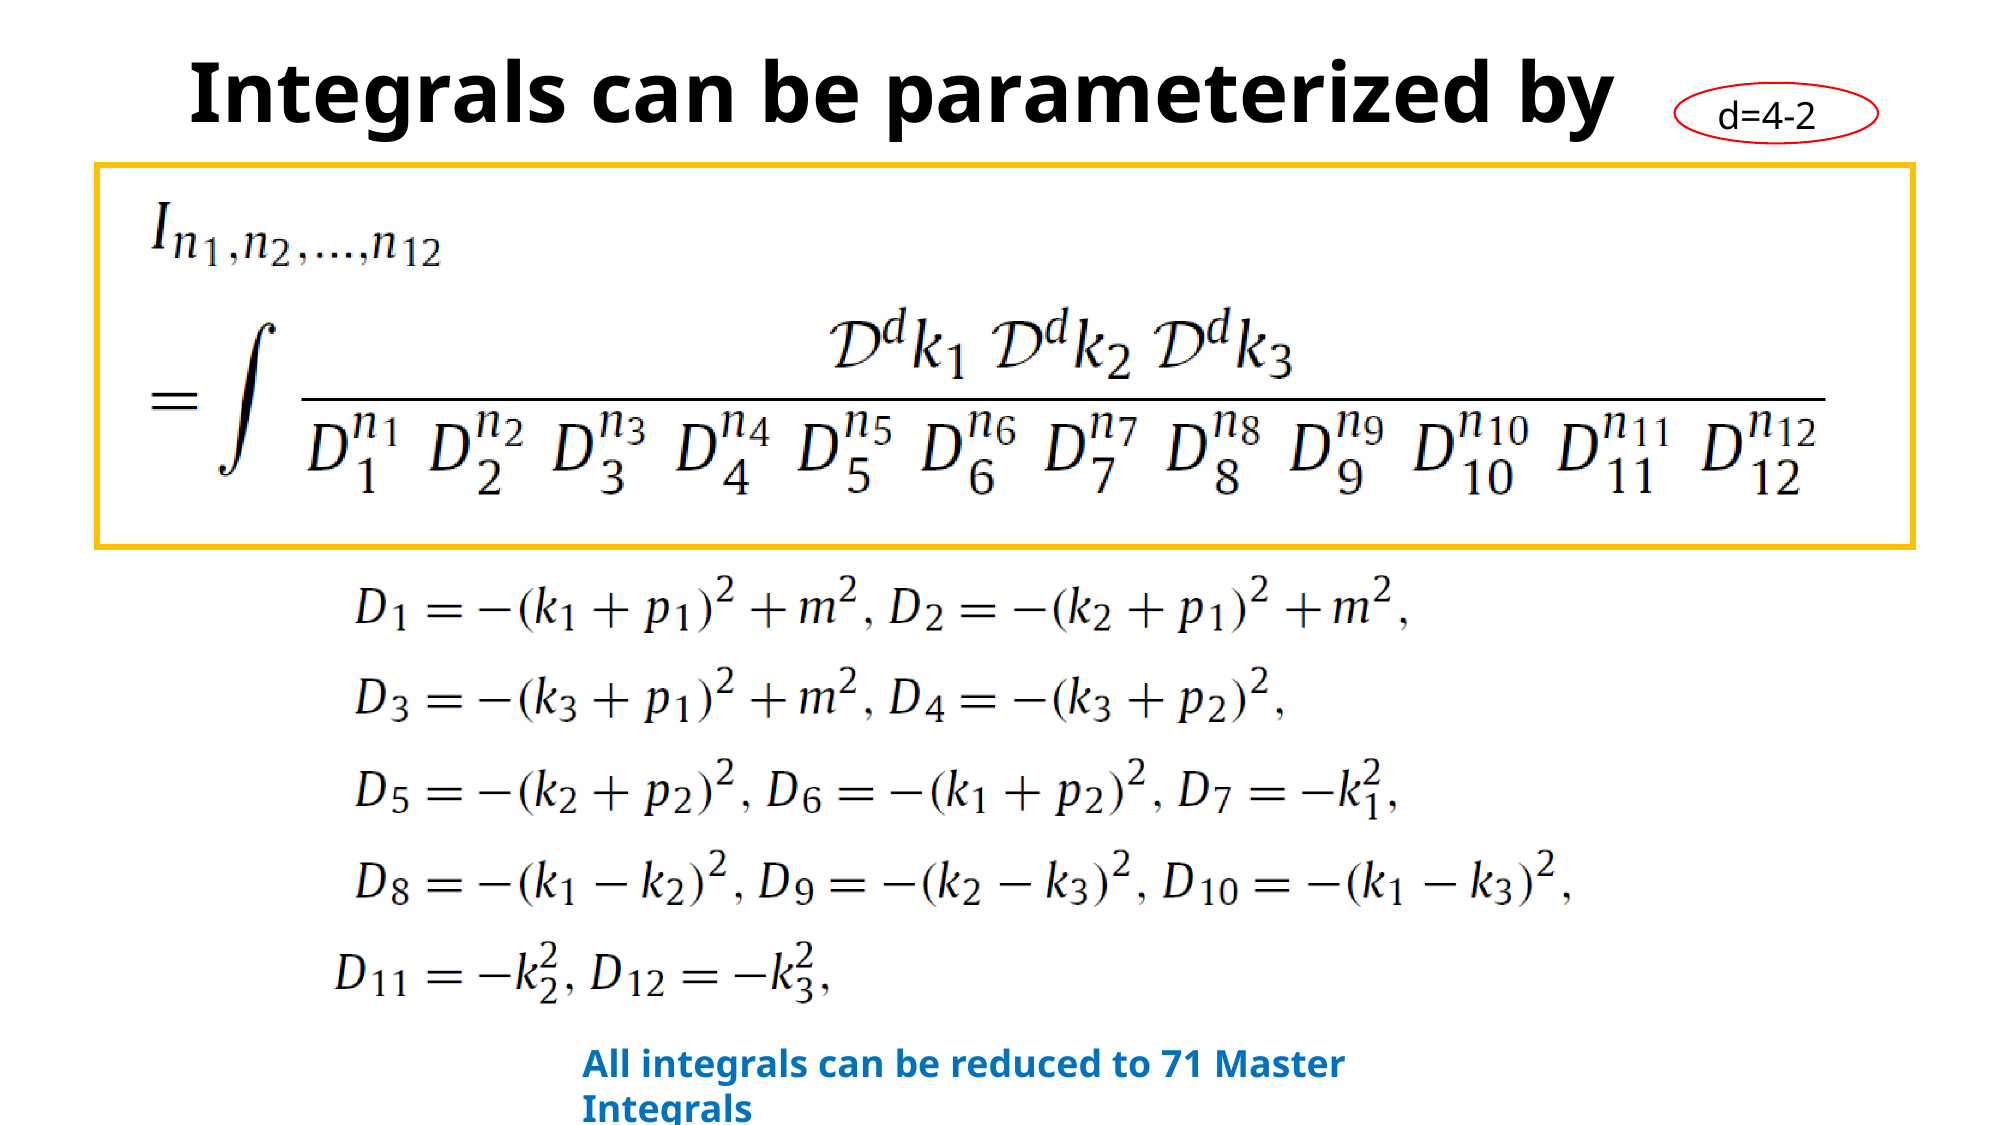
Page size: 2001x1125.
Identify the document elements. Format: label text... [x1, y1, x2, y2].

text_box [1673, 81, 1880, 145]
picture [318, 553, 1596, 1011]
text_box All integrals can be reduced to 71 Master Integrals [567, 1032, 1471, 1125]
title Integrals can be parameterized by [174, 28, 1900, 163]
text_box [96, 164, 1914, 548]
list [116, 171, 1842, 540]
